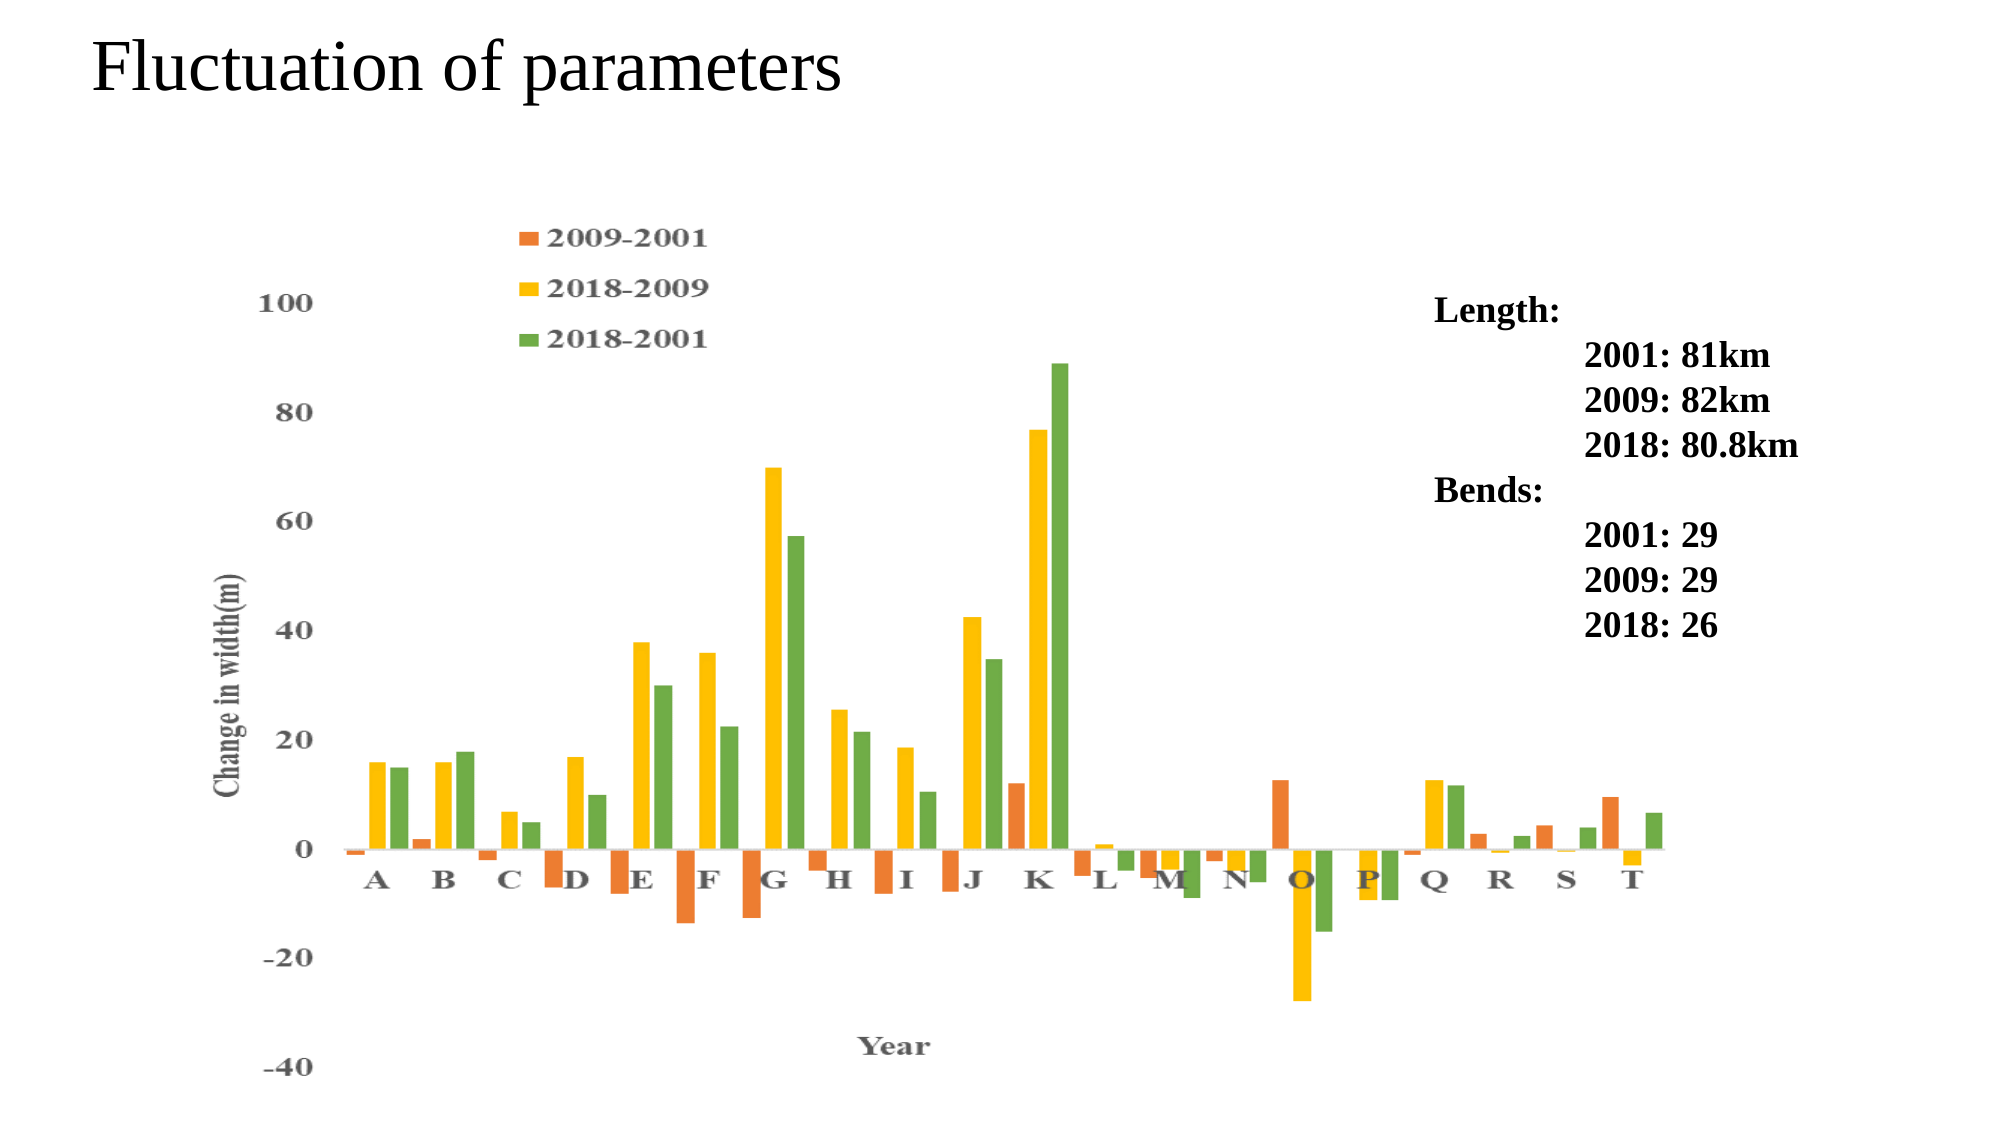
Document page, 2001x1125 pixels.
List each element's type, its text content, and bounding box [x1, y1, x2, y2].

text_box Length: 2001: 81km 2009: 82km 2018: 80.8km Bends: 2001: 29 2009: 29 2018: 26 [1667, 277, 1919, 742]
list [170, 173, 1667, 1125]
title Fluctuation of parameters [76, 19, 1820, 115]
